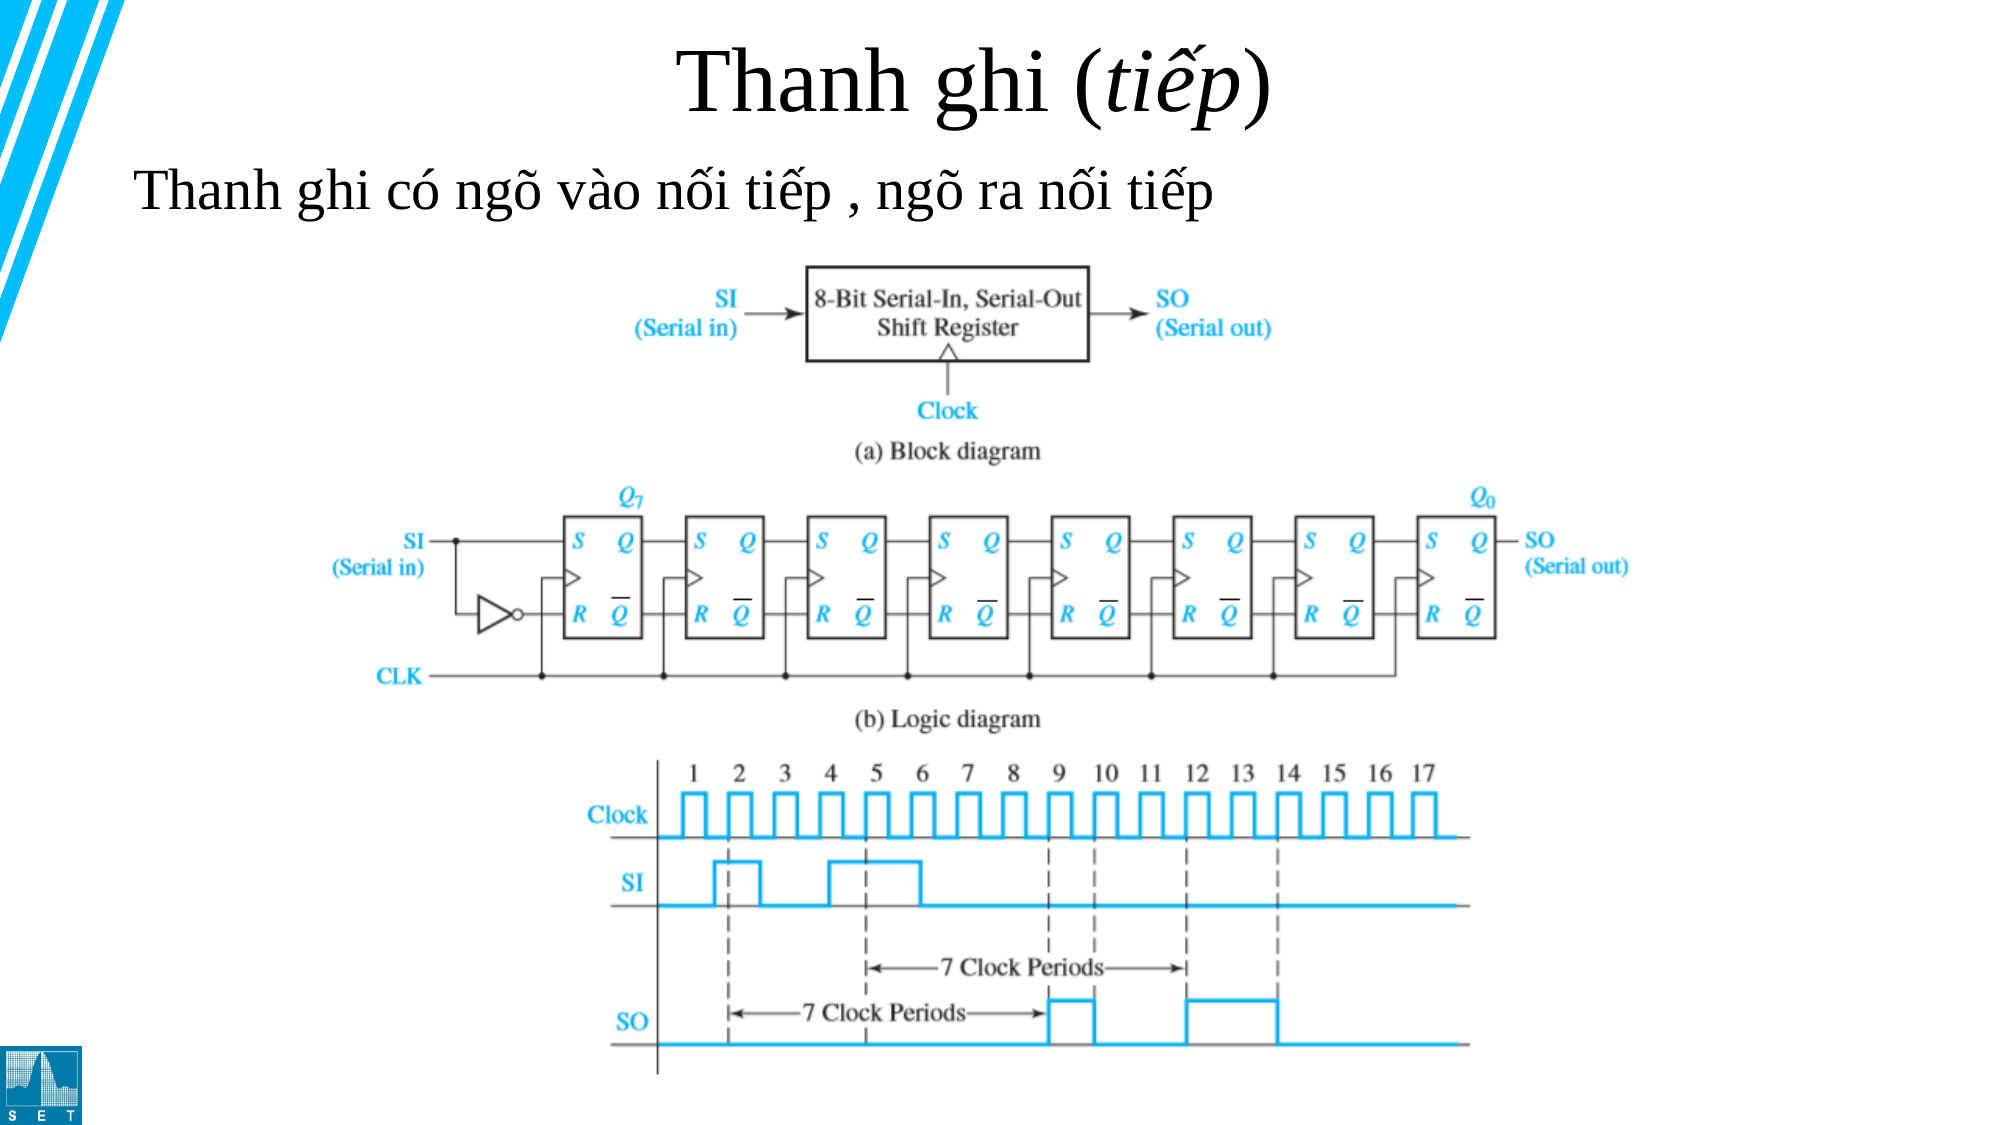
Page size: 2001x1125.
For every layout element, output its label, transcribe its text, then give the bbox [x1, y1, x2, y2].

picture [38, 1110, 45, 1121]
picture [67, 1110, 74, 1120]
picture [327, 250, 1650, 1098]
text_box Thanh ghi (tiếp) [661, 25, 1650, 213]
text_box Thanh ghi có ngõ vào nối tiếp , ngõ ra nối tiếp [118, 129, 2000, 1086]
picture [9, 1110, 16, 1121]
picture [6, 1051, 78, 1106]
